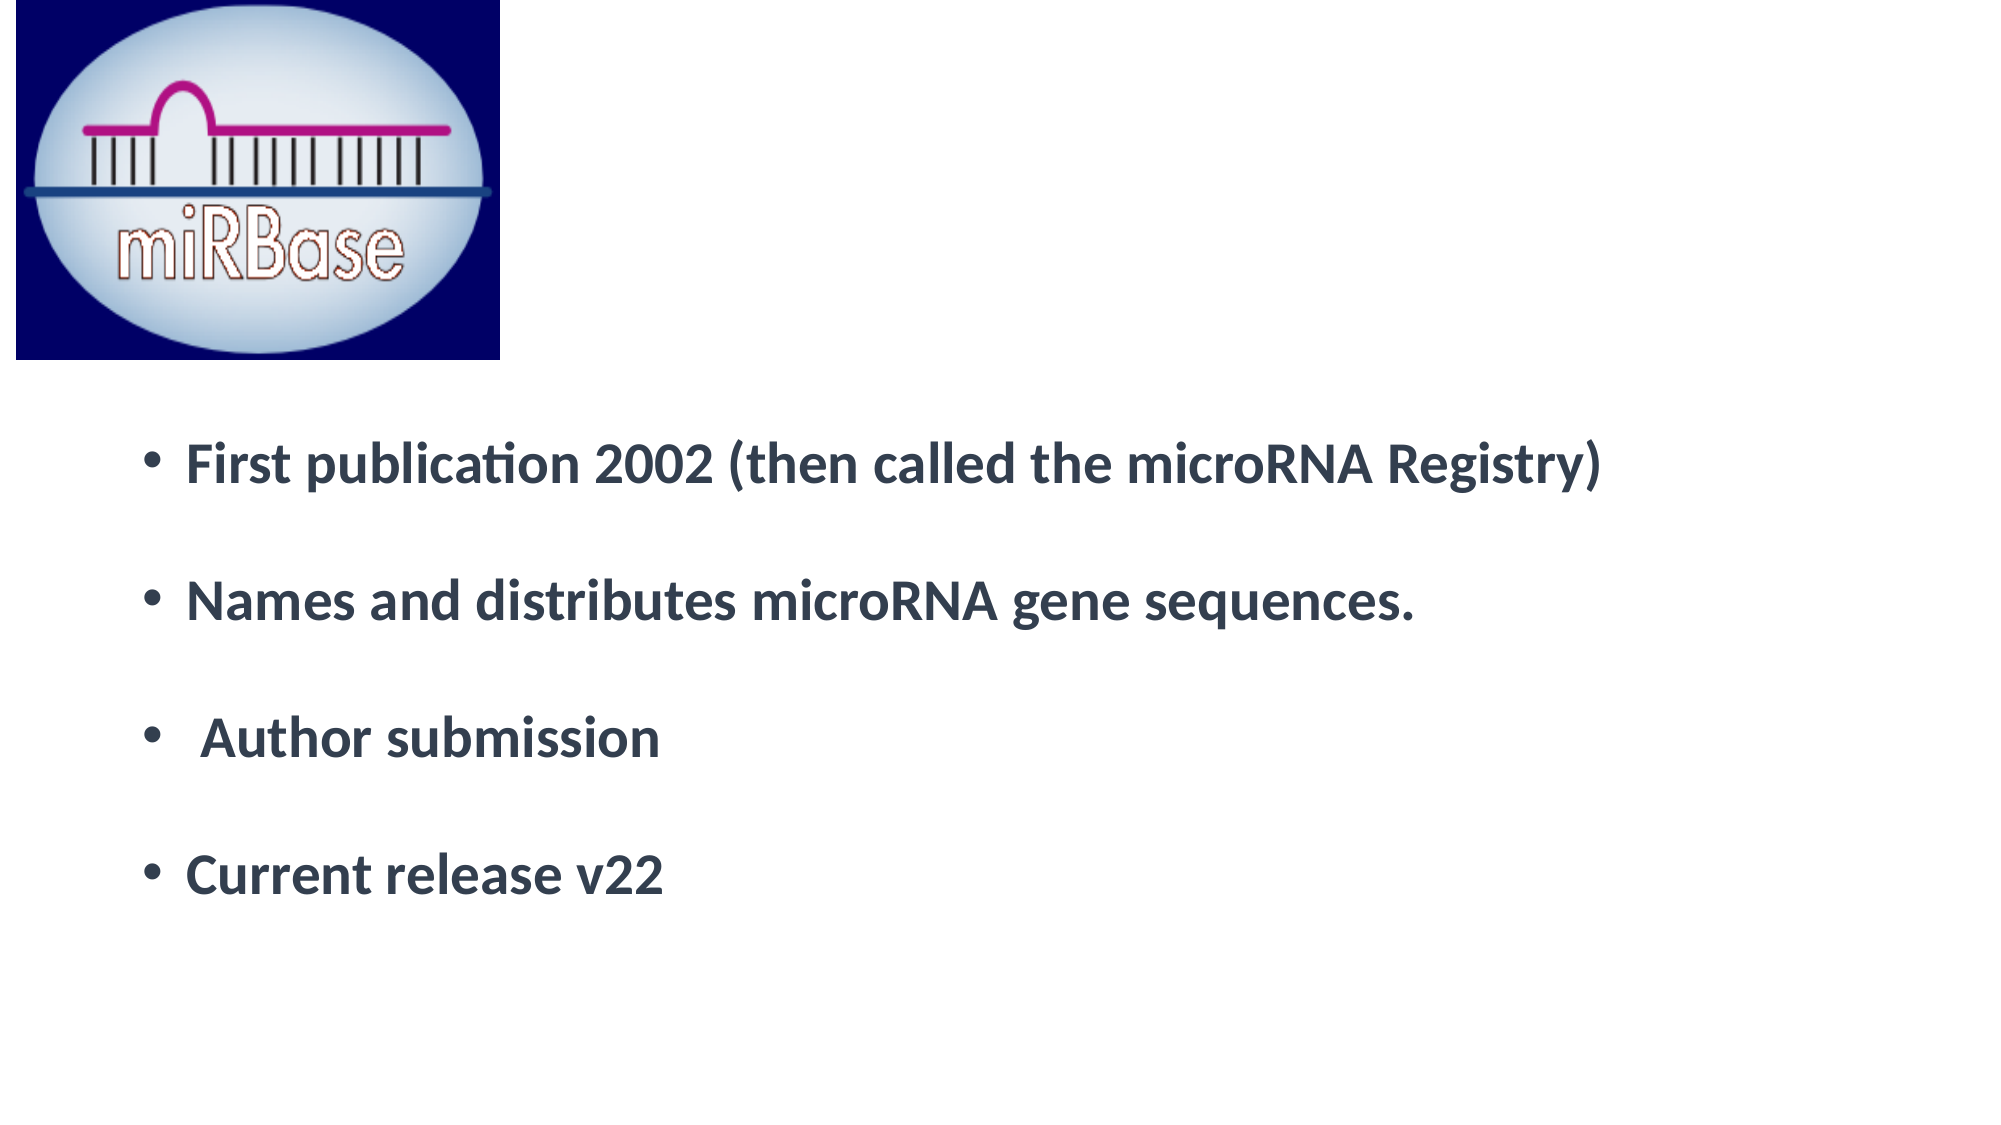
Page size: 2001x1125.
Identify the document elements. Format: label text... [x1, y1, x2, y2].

list First publication 2002 (then called the microRNA Registry) Names and distributes microRNA gene sequences. Author submission Current release v22 [127, 366, 1628, 957]
picture [16, 0, 501, 360]
